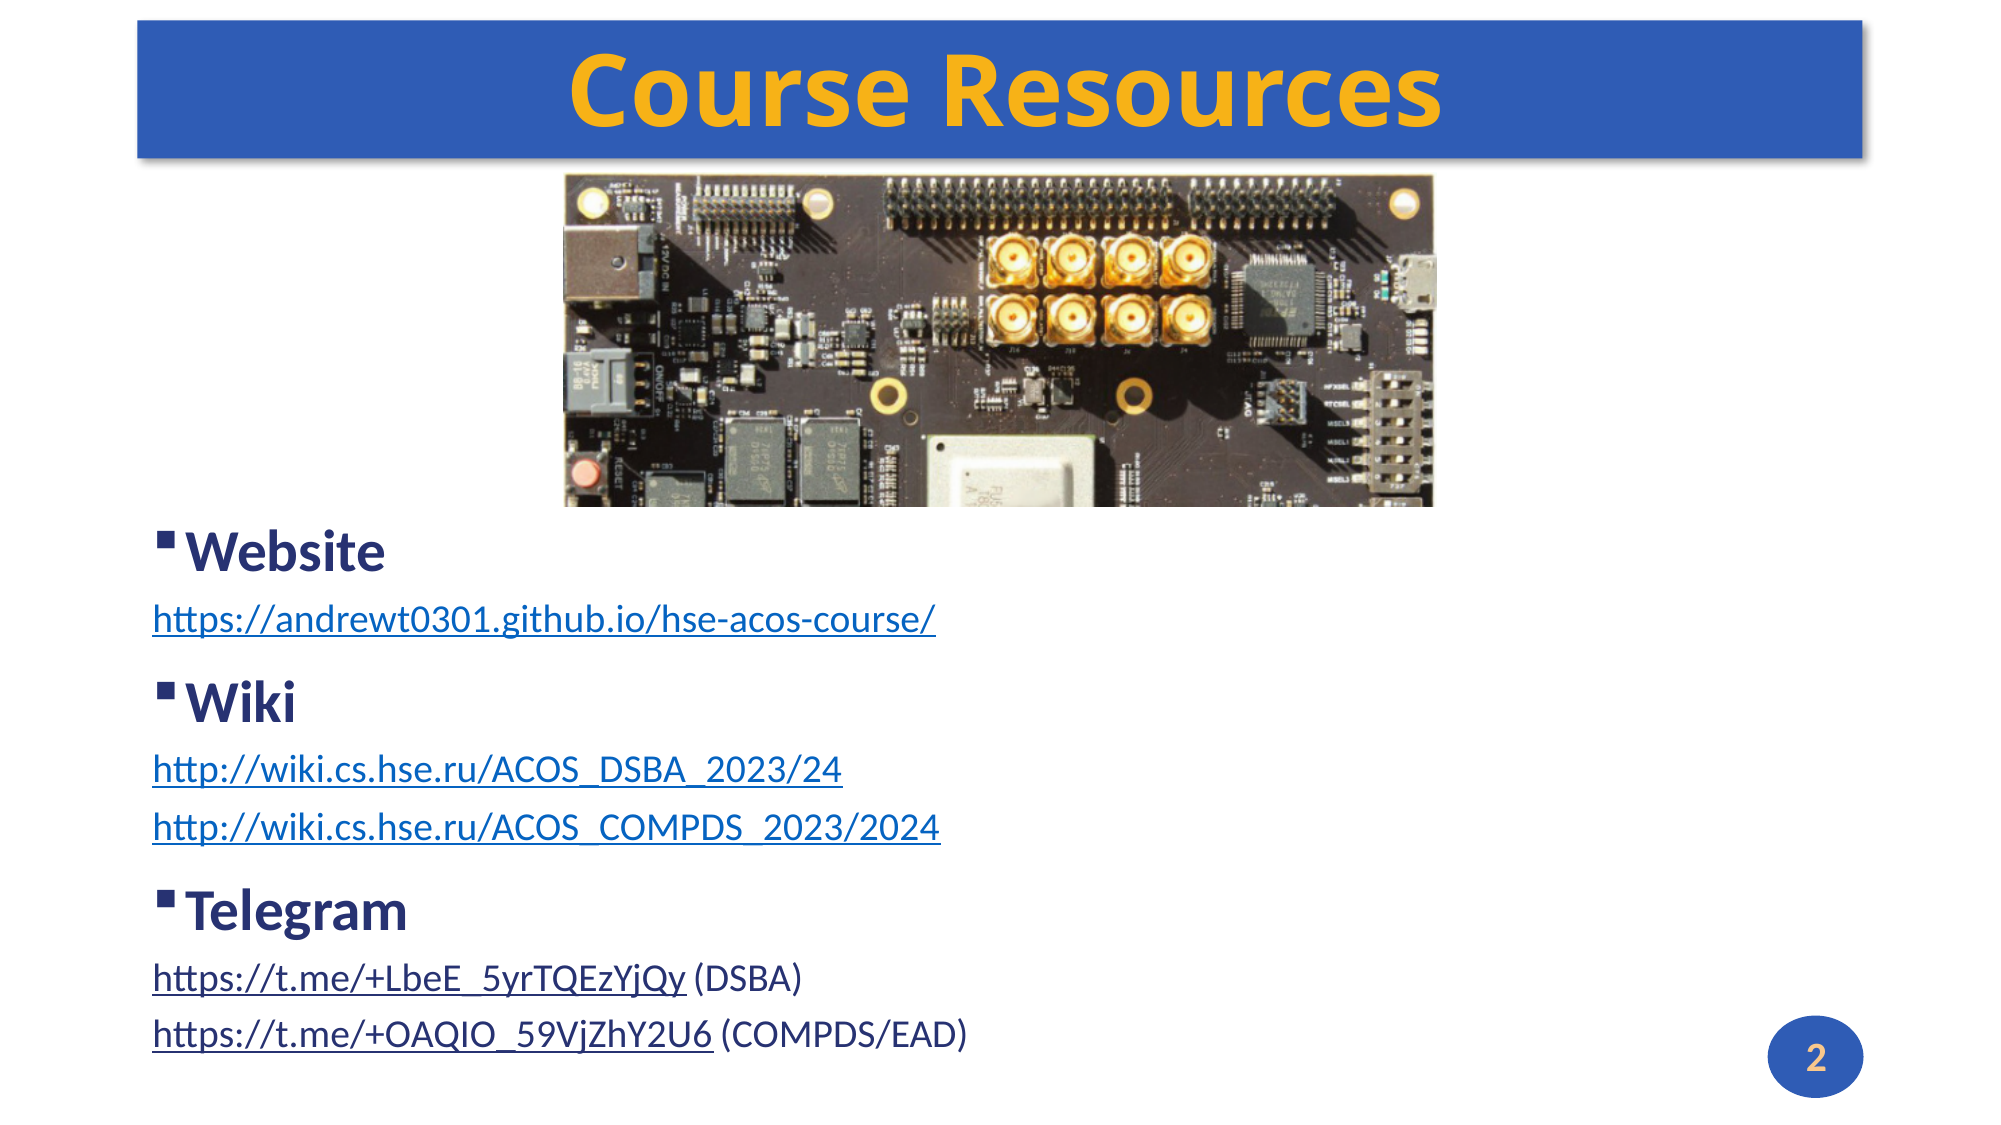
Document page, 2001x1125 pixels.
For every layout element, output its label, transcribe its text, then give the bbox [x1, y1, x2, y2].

title Course Resources [137, 17, 1863, 156]
slide_number 2 [1767, 1015, 1866, 1095]
list Website https://andrewt0301.github.io/hse-acos-course/ Wiki http://wiki.cs.hse.ru/ACOS_DSBA_2023/24 http://wiki.cs.hse.ru/ACOS_COMPDS_2023/2024 Telegram https://t.me/+LbeE_5yrTQEzYjQy (DSBA) https://t.me/+OAQIO_59VjZhY2U6 (COMPDS/EAD) [137, 489, 1863, 1072]
picture [562, 172, 1437, 508]
